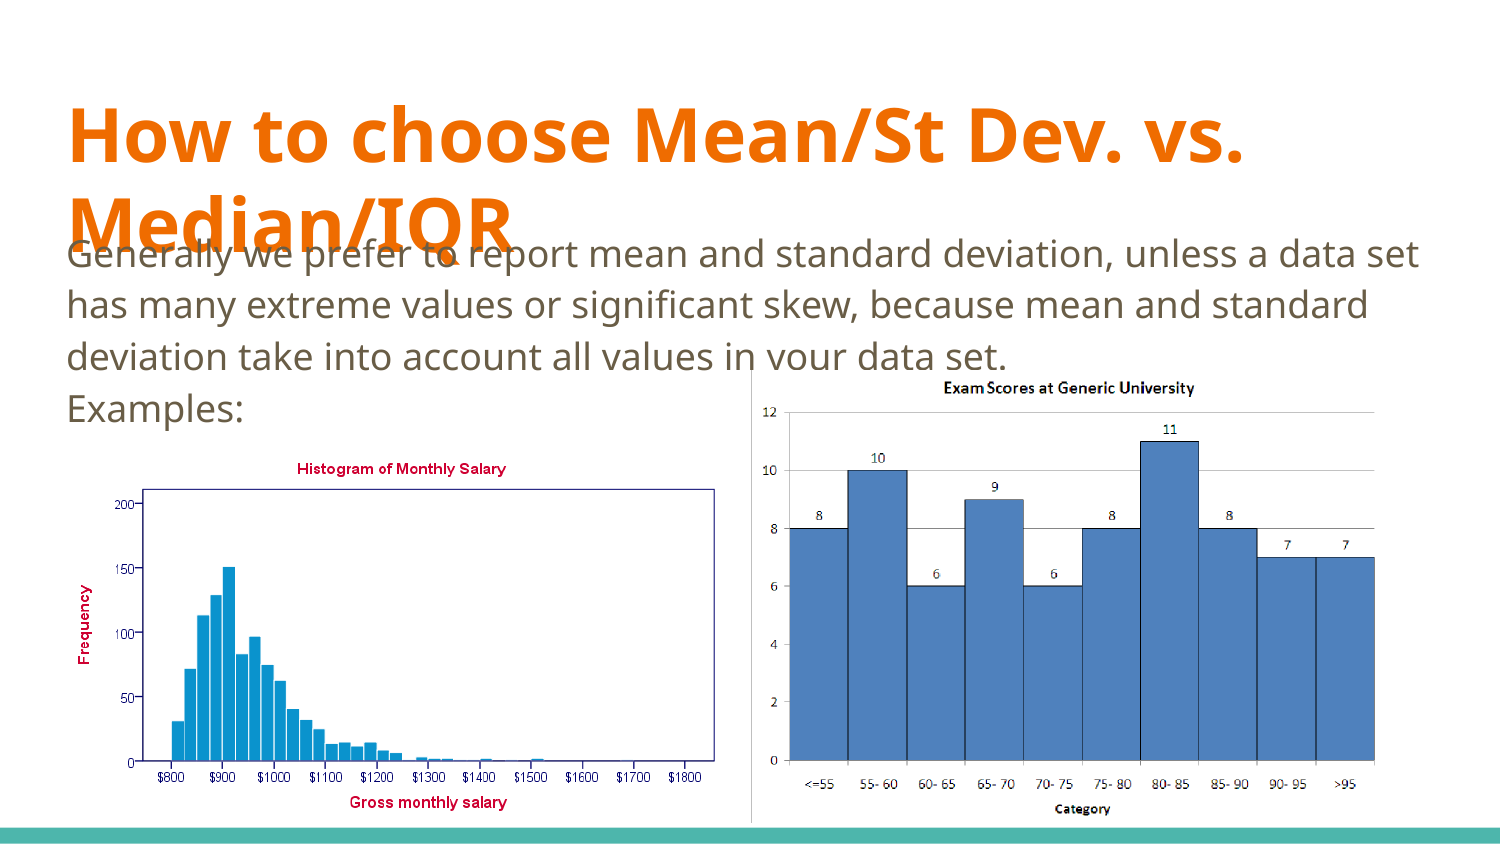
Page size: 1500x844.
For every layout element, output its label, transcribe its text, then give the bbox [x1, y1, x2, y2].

title How to choose Mean/St Dev. vs. Median/IQR [51, 72, 1449, 189]
list Generally we prefer to report mean and standard deviation, unless a data set has many extreme values or significant skew, because mean and standard deviation take into account all values in your data set. Examples: [51, 207, 1449, 750]
picture [50, 368, 1385, 825]
